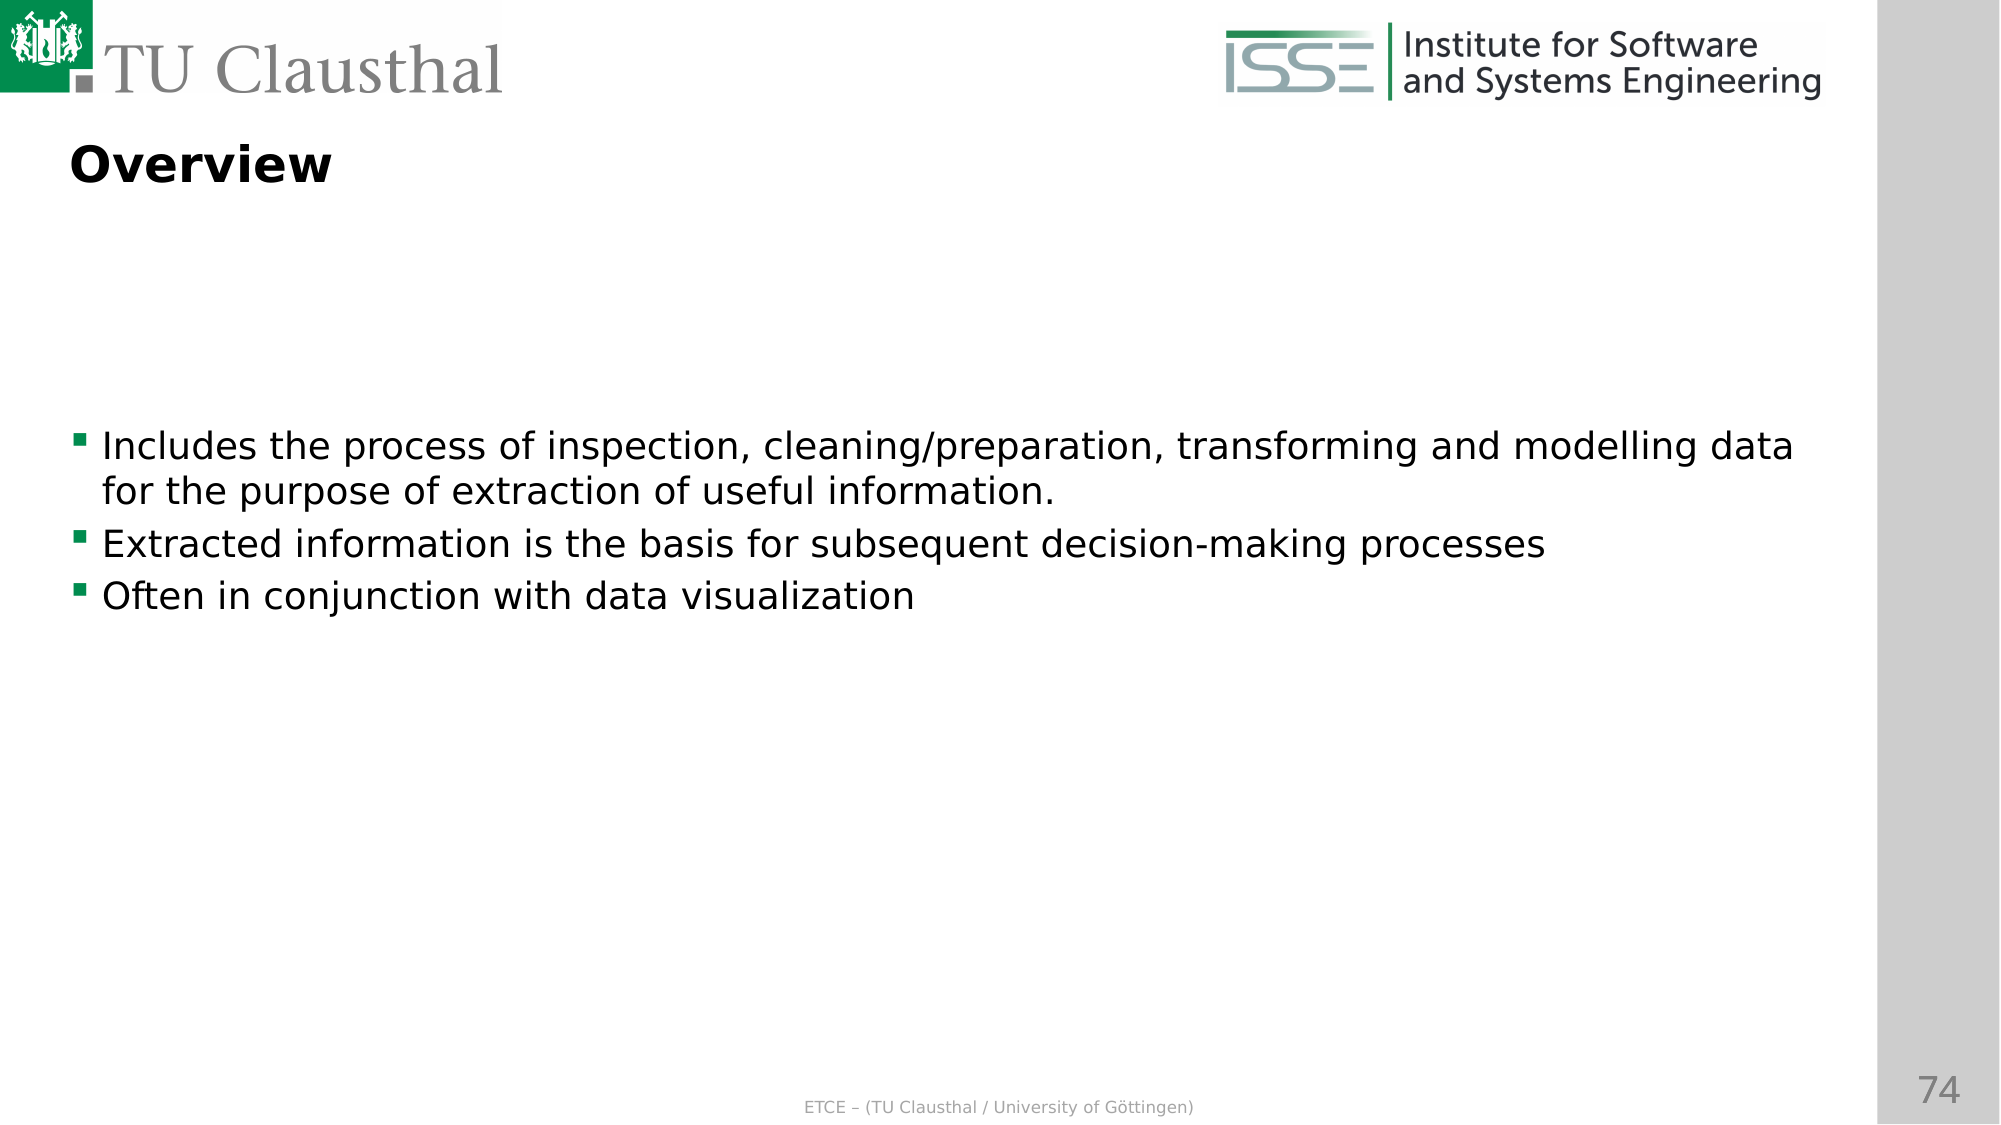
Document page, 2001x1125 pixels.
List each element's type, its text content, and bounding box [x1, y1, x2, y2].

text_box Includes the process of inspection, cleaning/preparation, transforming and modelling data for the purpose of extraction of useful information. Extracted information is the basis for subsequent decision-making processes Often in conjunction with data visualization ⇒ Value of collected data depends on their interpretation and the decisions that are made on the basis of the data. [55, 208, 1819, 1035]
text_box Overview [55, 125, 1819, 208]
picture [1218, 22, 1826, 107]
picture [0, 0, 502, 93]
